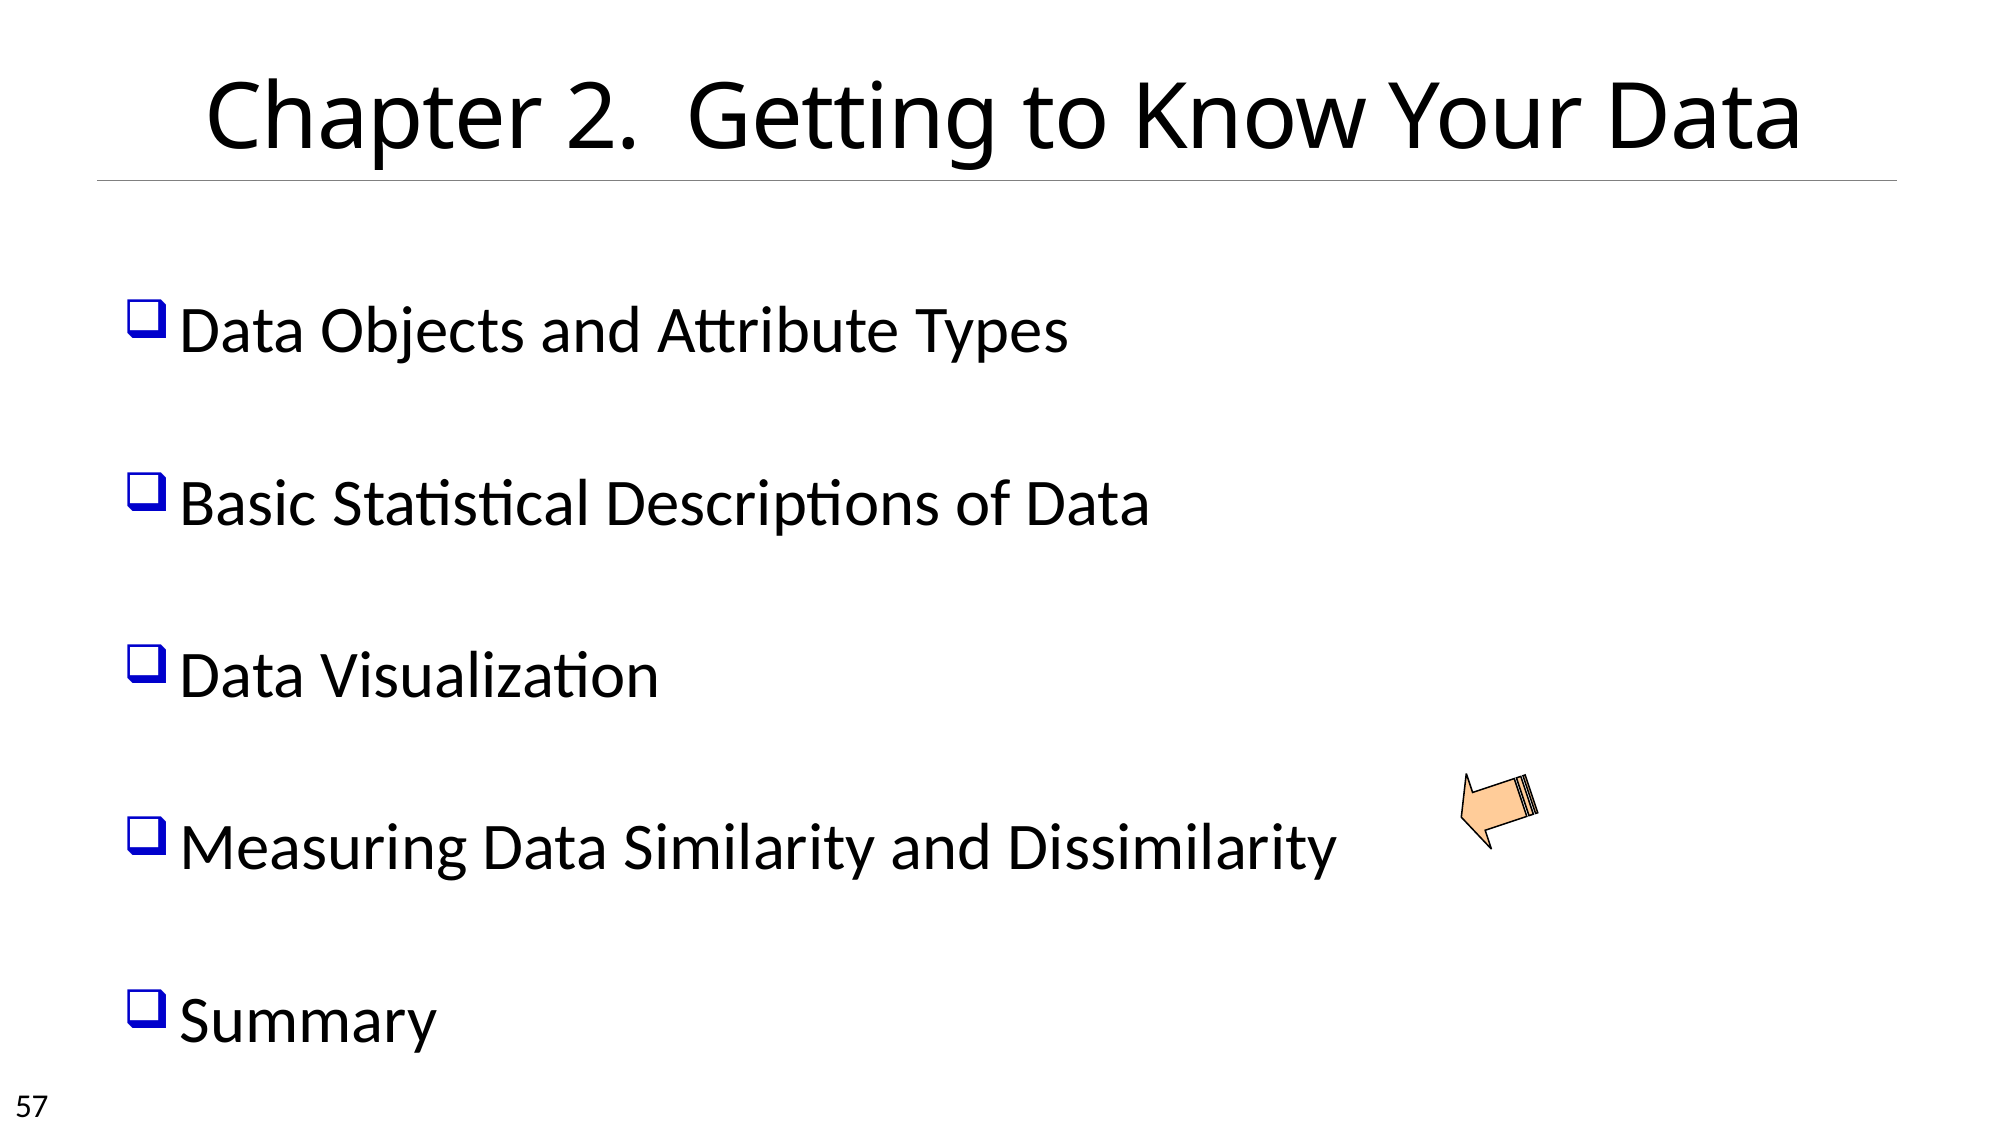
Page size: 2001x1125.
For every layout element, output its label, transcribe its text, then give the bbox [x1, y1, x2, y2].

text_box [1461, 773, 1534, 850]
list Data Objects and Attribute Types Basic Statistical Descriptions of Data Data Visualization Measuring Data Similarity and Dissimilarity Summary [108, 198, 1892, 1061]
text_box [1522, 774, 1538, 814]
title Chapter 2. Getting to Know Your Data [93, 37, 1916, 175]
